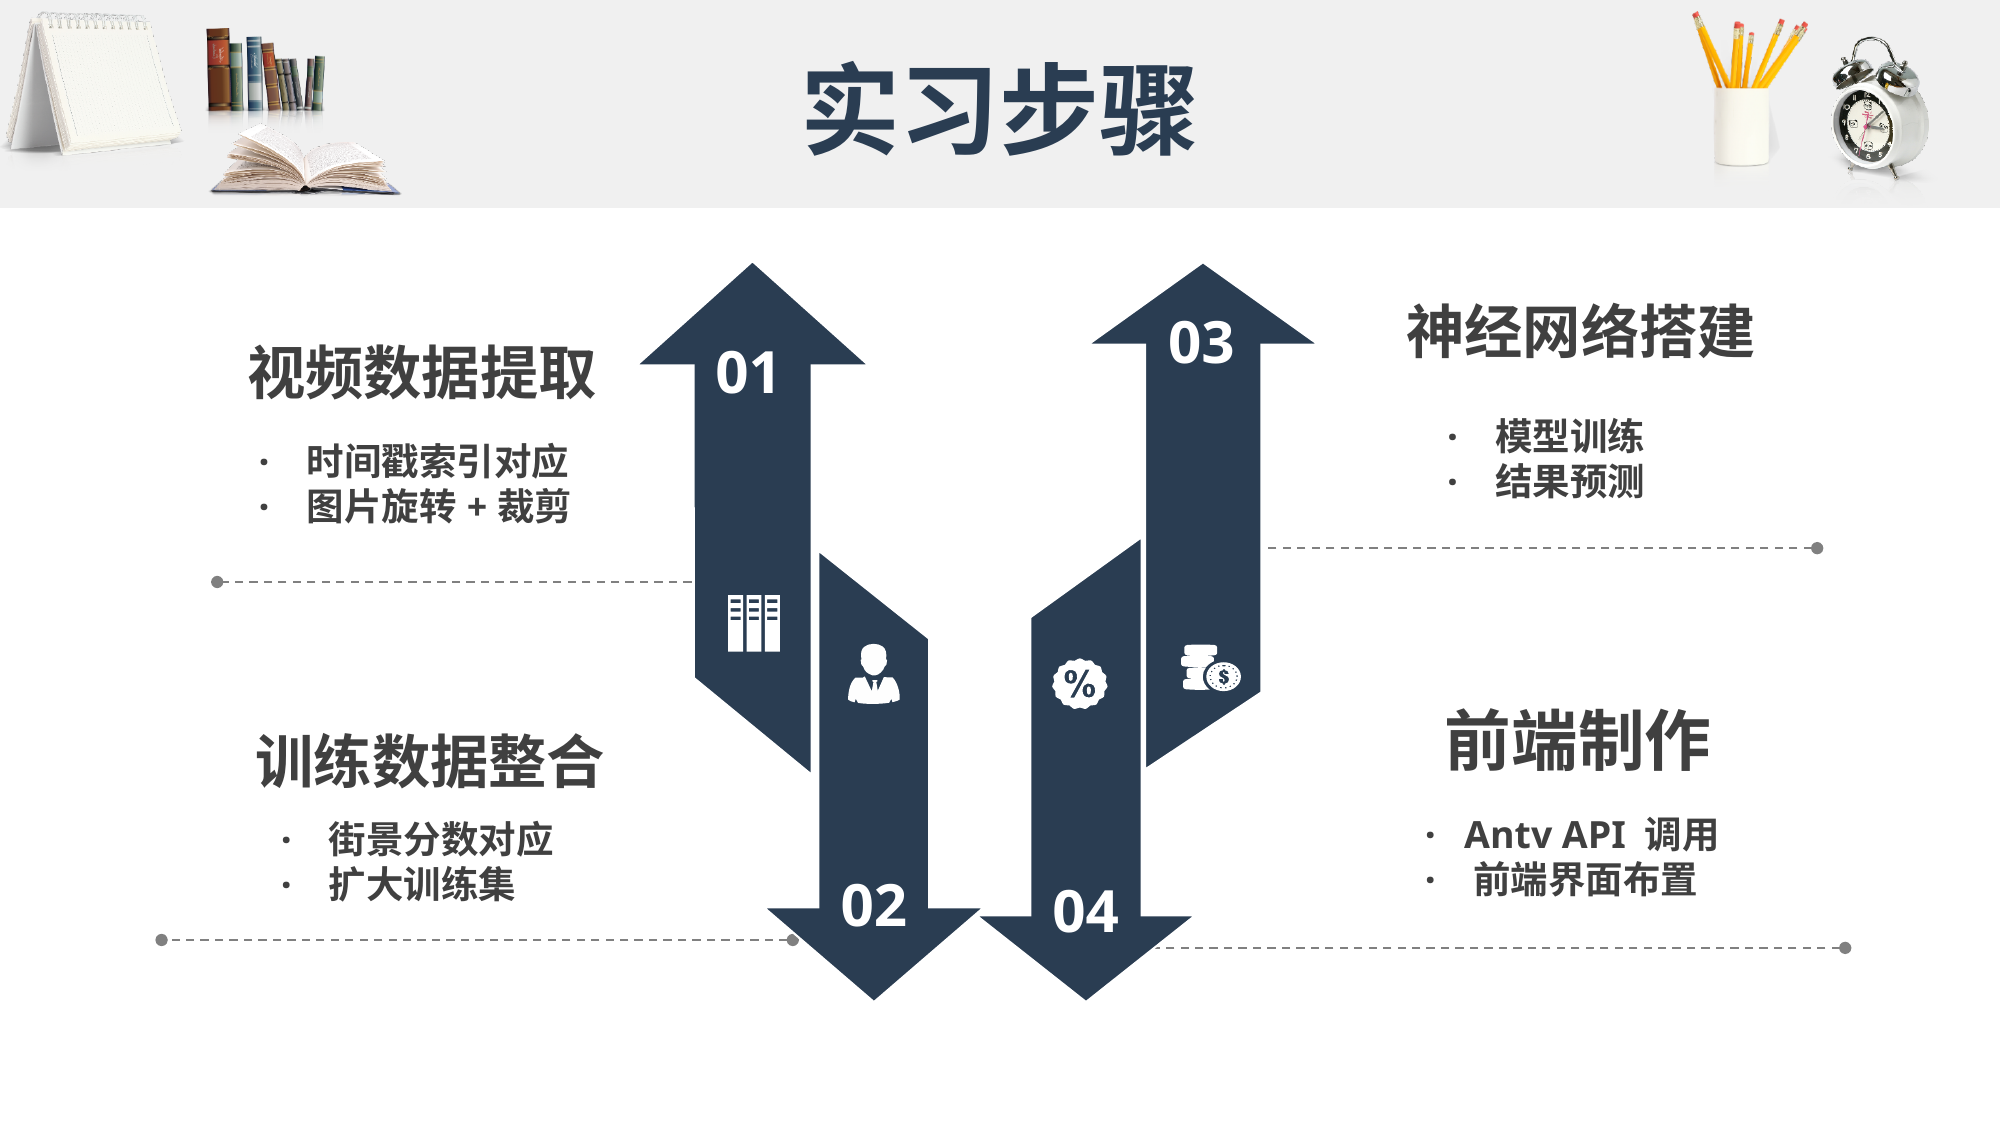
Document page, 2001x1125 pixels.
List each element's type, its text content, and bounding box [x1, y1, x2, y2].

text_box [976, 537, 1196, 1002]
text_box 训练数据整合 [171, 717, 662, 803]
text_box [1319, 541, 1824, 555]
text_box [763, 550, 984, 1003]
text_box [1087, 262, 1319, 770]
text_box [1196, 941, 1852, 955]
text_box [155, 933, 763, 947]
text_box · 街景分数对应 · 扩大训练集 [237, 808, 605, 914]
picture [205, 28, 402, 197]
picture [1692, 11, 1808, 193]
text_box 实习步骤 [785, 39, 1215, 175]
text_box [0, 0, 2000, 209]
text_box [636, 261, 869, 775]
text_box · 时间戳索引对应 · 图片旋转+裁剪 [215, 431, 619, 536]
text_box [211, 575, 636, 589]
text_box · 模型训练 · 结果预测 [1404, 405, 1784, 511]
text_box 神经网络搭建 [1351, 288, 1784, 373]
picture [1827, 36, 1939, 212]
text_box 视频数据提取 [201, 328, 625, 449]
text_box 前端制作 [1411, 691, 1746, 786]
picture [0, 11, 186, 173]
text_box · Antv API 调用 · 前端界面布置 [1381, 803, 1749, 909]
